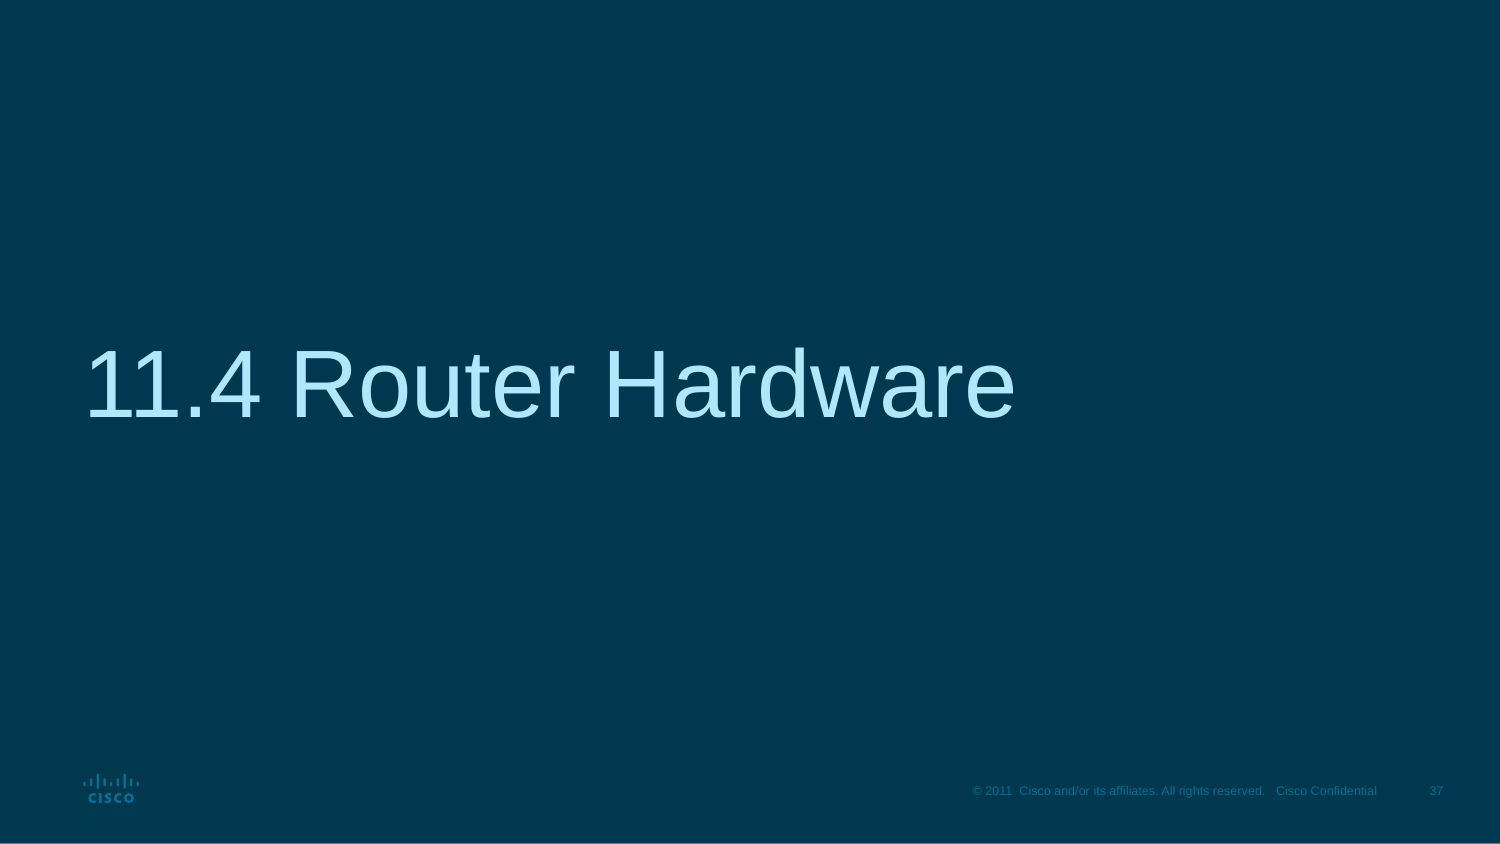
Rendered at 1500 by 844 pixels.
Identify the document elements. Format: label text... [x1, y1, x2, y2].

title 11.4 Router Hardware [68, 293, 1356, 446]
